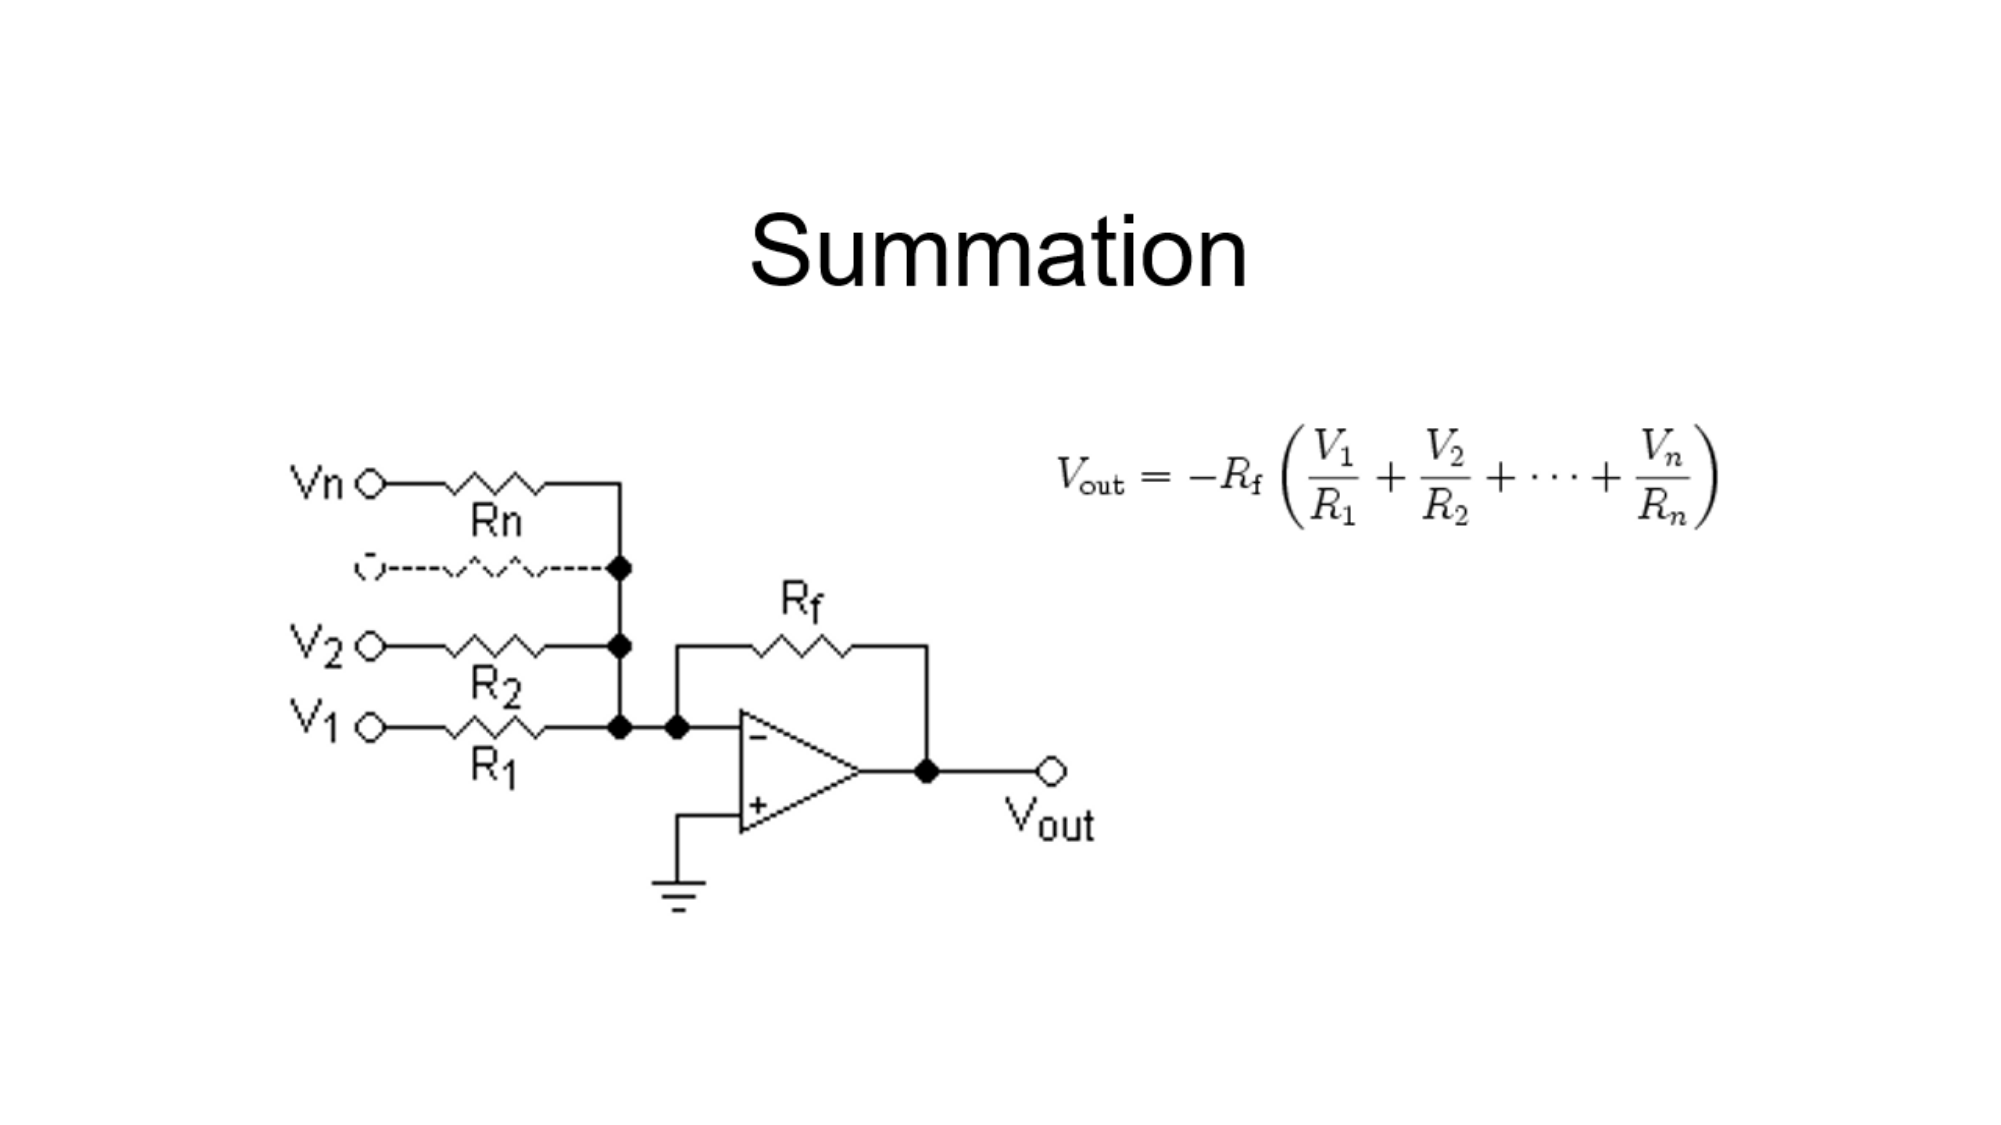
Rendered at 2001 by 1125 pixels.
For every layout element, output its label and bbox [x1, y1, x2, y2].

picture [274, 197, 1726, 928]
